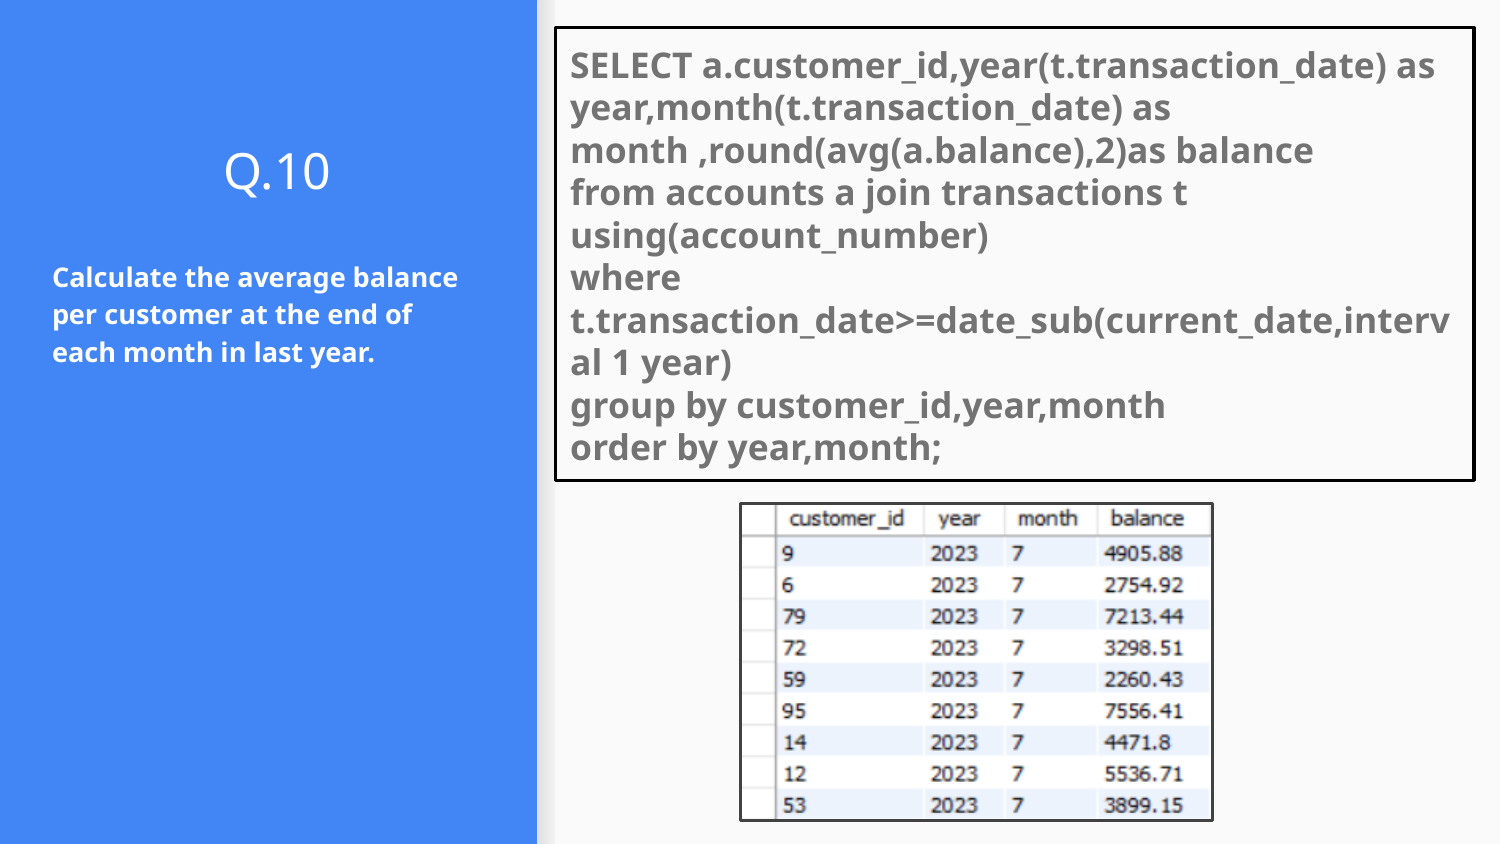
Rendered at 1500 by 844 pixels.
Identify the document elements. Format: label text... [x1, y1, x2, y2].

title Q.10 [160, 129, 396, 216]
picture [741, 505, 1211, 819]
list Calculate the average balance per customer at the end of each month in last year. [37, 240, 498, 766]
text_box SELECT a.customer_id,year(t.transaction_date) as year,month(t.transaction_date) as month ,round(avg(a.balance),2)as balance from accounts a join transactions t using(account_number) where t.transaction_date>=date_sub(current_date,interval 1 year) group by customer_id,year,month order by year,month; [555, 27, 1474, 481]
